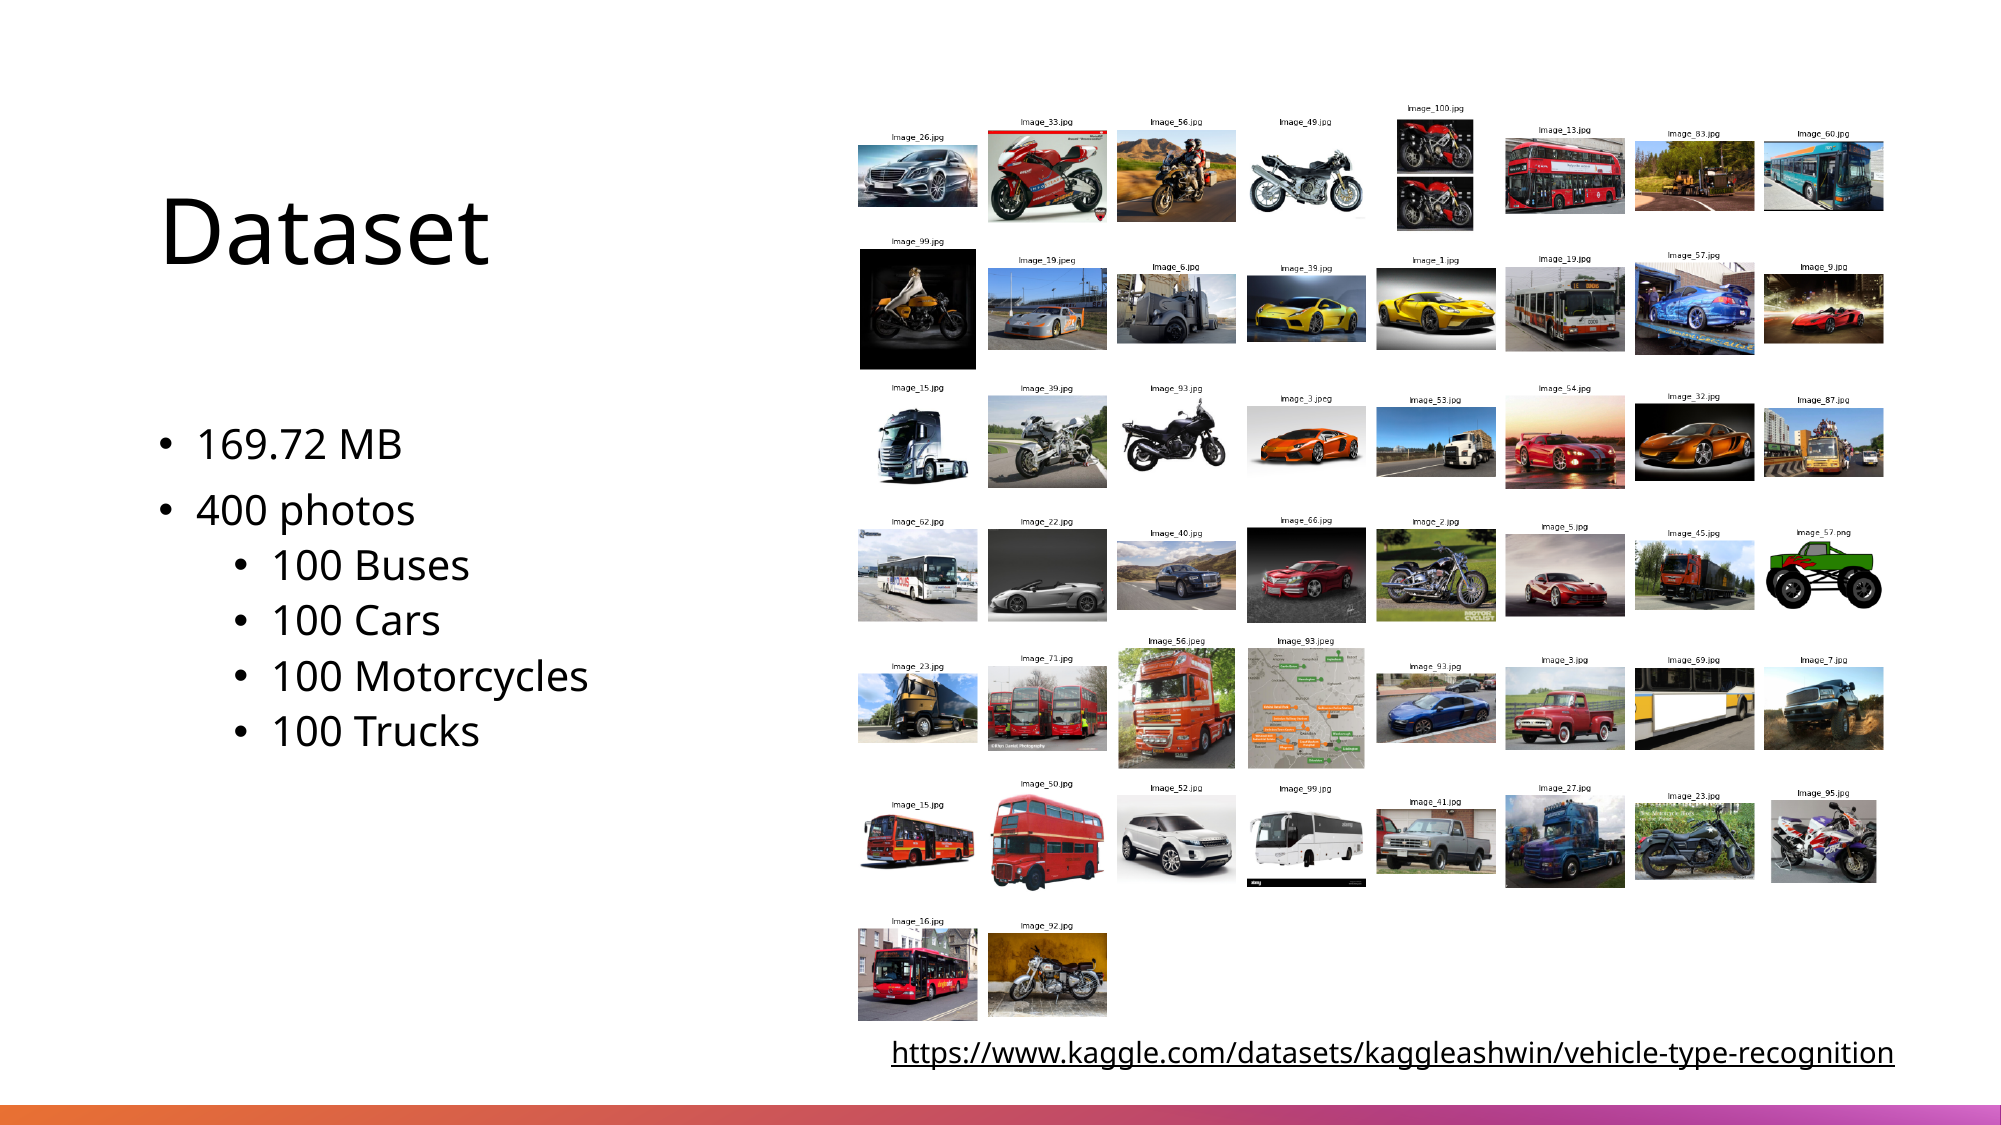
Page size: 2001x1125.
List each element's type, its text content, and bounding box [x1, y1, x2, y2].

text_box https://www.kaggle.com/datasets/kaggleashwin/vehicle-type-recognition [876, 1026, 1918, 1104]
list 169.72 MB 400 photos 100 Buses 100 Cars 100 Motorcycles 100 Trucks [143, 415, 837, 982]
title Dataset [143, 121, 837, 292]
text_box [0, 1104, 2000, 1125]
picture [837, 96, 1914, 1029]
